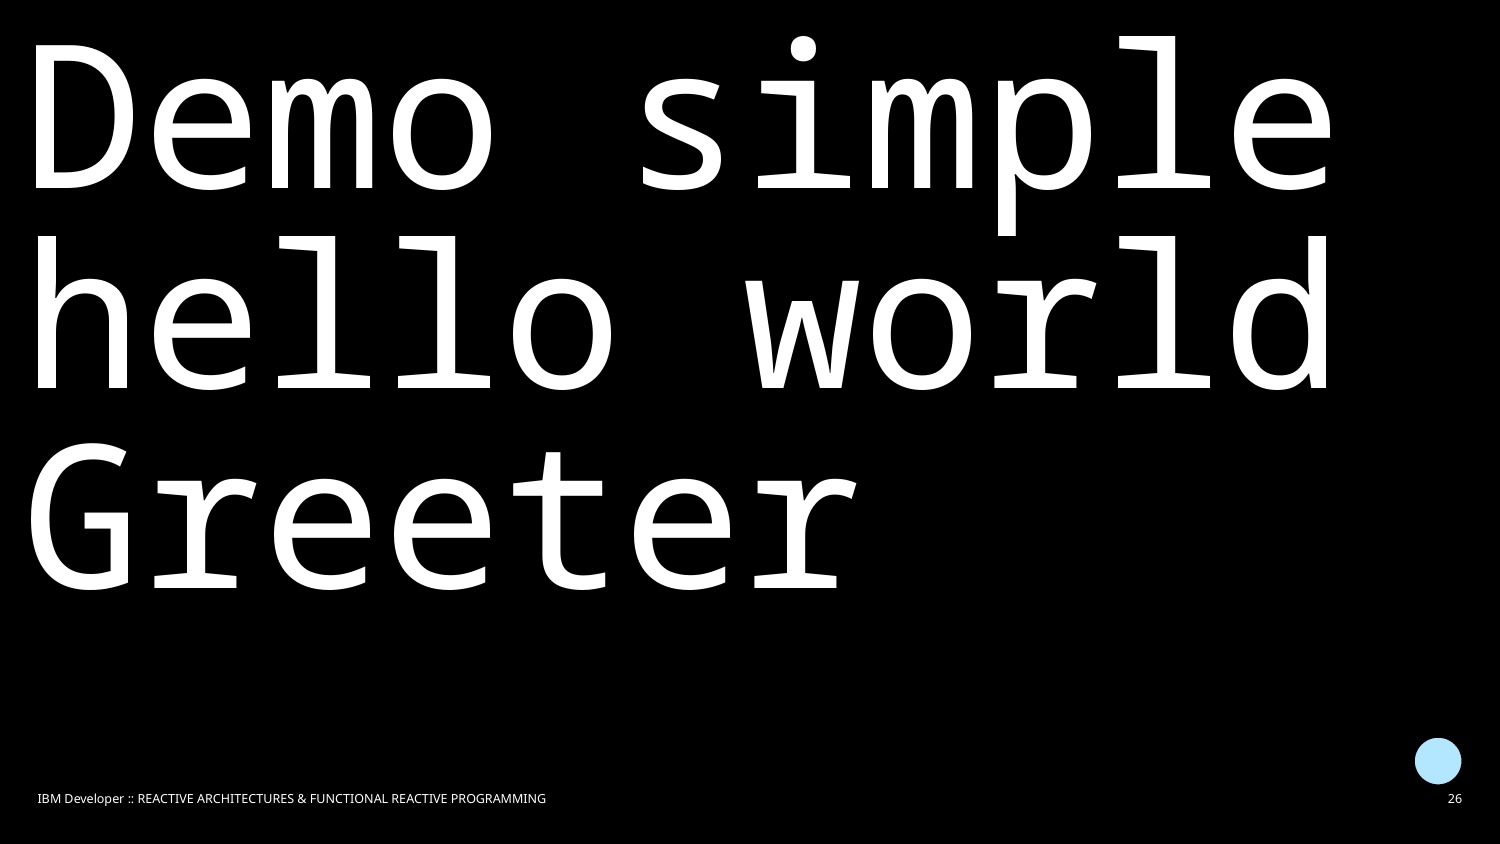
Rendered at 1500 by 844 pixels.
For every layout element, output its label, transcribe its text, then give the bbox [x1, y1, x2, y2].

slide_number 26 [1162, 785, 1463, 813]
footer IBM Developer :: REACTIVE ARCHITECTURES & FUNCTIONAL REACTIVE PROGRAMMING [37, 785, 713, 813]
text_box [1411, 734, 1465, 785]
title Demo simple hello world Greeter [22, 28, 1463, 735]
